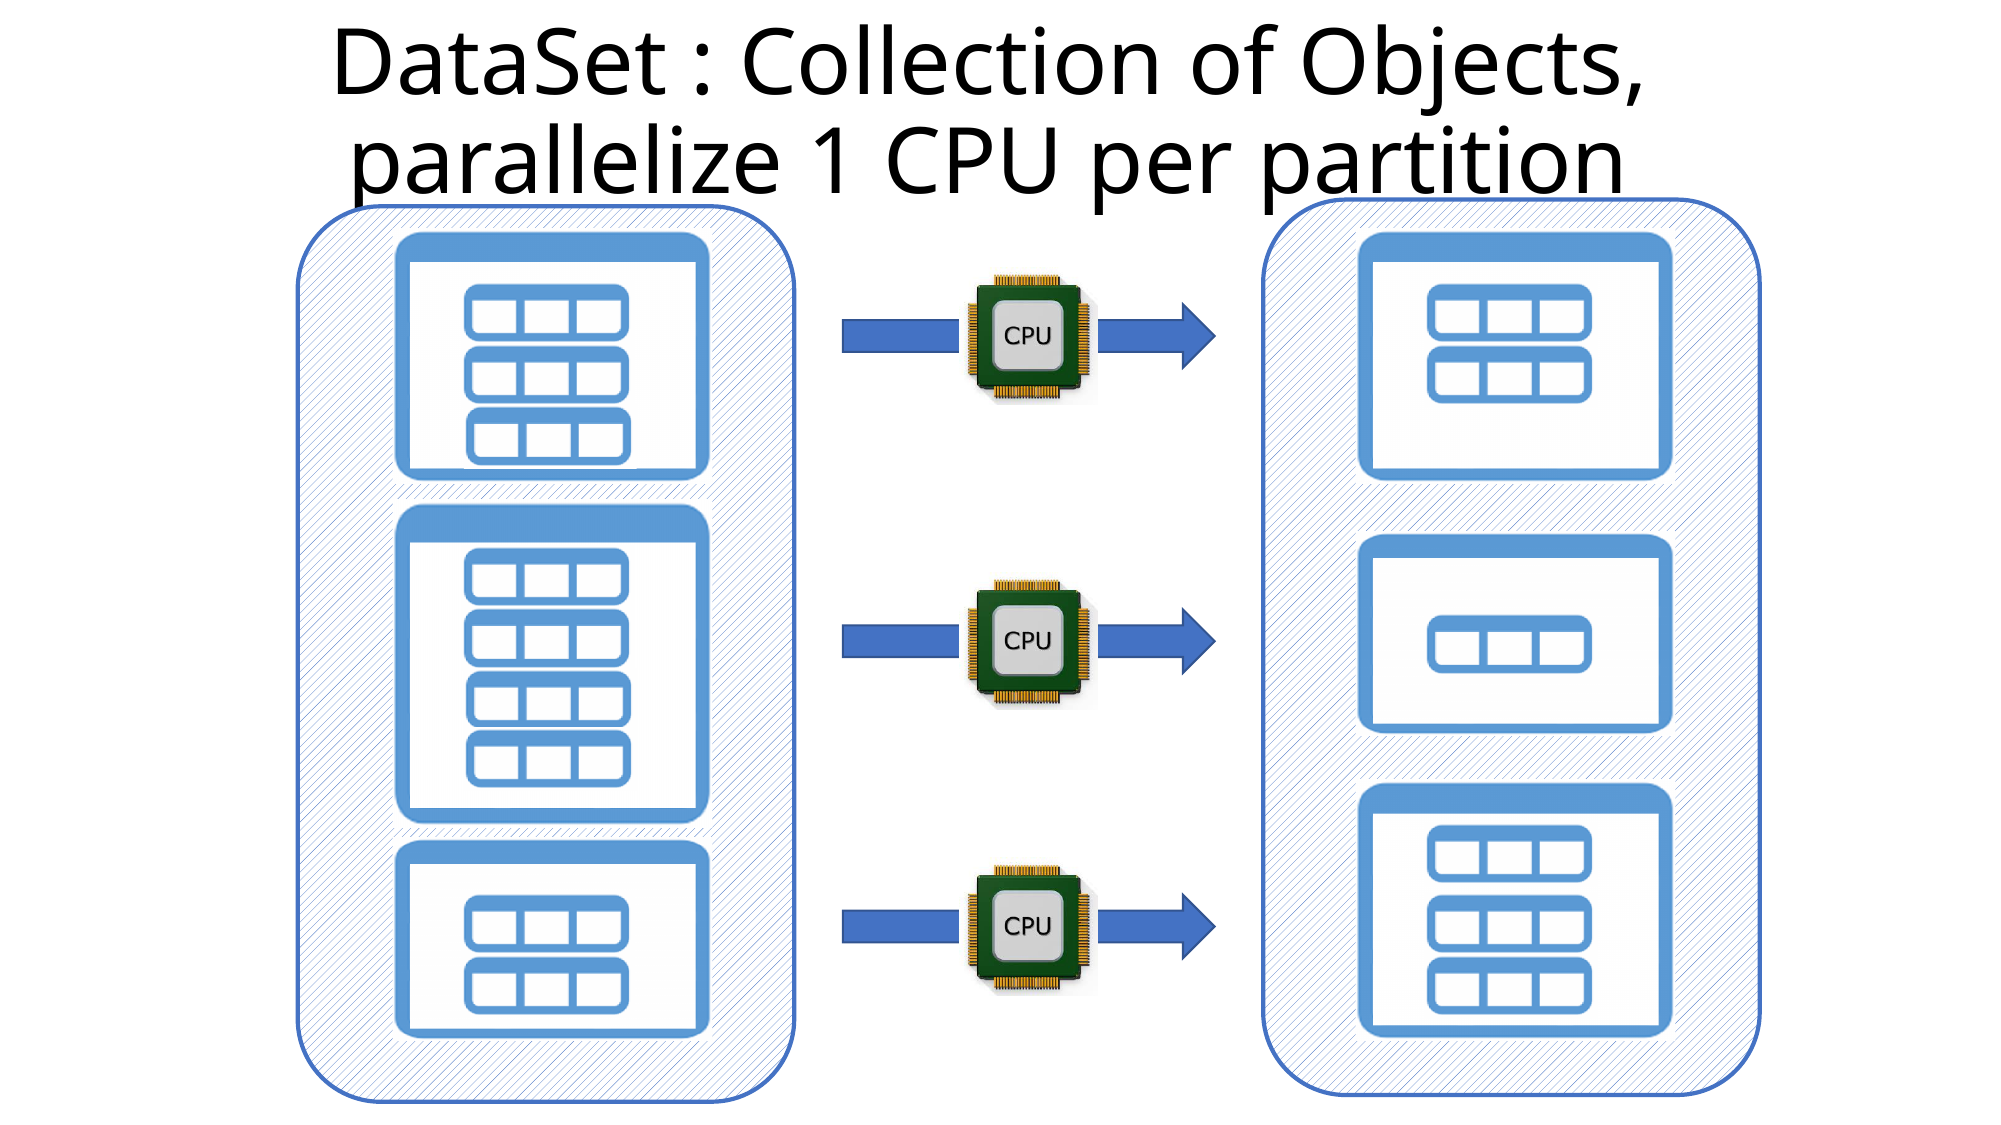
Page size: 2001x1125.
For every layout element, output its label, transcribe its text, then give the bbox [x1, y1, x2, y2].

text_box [1355, 779, 1676, 1041]
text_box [392, 499, 713, 828]
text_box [1424, 892, 1598, 954]
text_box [461, 892, 635, 954]
text_box [296, 205, 796, 1103]
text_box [1355, 531, 1676, 736]
text_box [841, 909, 959, 944]
text_box [1098, 607, 1217, 676]
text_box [1424, 612, 1598, 677]
text_box [1262, 223, 1761, 1097]
text_box [1098, 301, 1217, 371]
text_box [1424, 343, 1598, 407]
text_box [461, 343, 635, 407]
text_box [1424, 281, 1598, 343]
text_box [392, 837, 713, 1041]
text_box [461, 544, 635, 606]
picture [959, 857, 1098, 996]
text_box [841, 319, 959, 353]
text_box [463, 668, 637, 727]
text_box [461, 954, 635, 1018]
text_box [1424, 822, 1598, 886]
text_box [1424, 954, 1598, 1018]
title DataSet : Collection of Objects, parallelize 1 CPU per partition [126, 5, 1852, 223]
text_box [461, 606, 635, 671]
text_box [463, 727, 637, 791]
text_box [461, 281, 635, 343]
picture [959, 572, 1098, 710]
text_box [1098, 892, 1217, 961]
picture [959, 267, 1098, 405]
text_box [1355, 228, 1676, 484]
text_box [841, 624, 959, 659]
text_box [463, 404, 637, 469]
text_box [392, 228, 713, 484]
